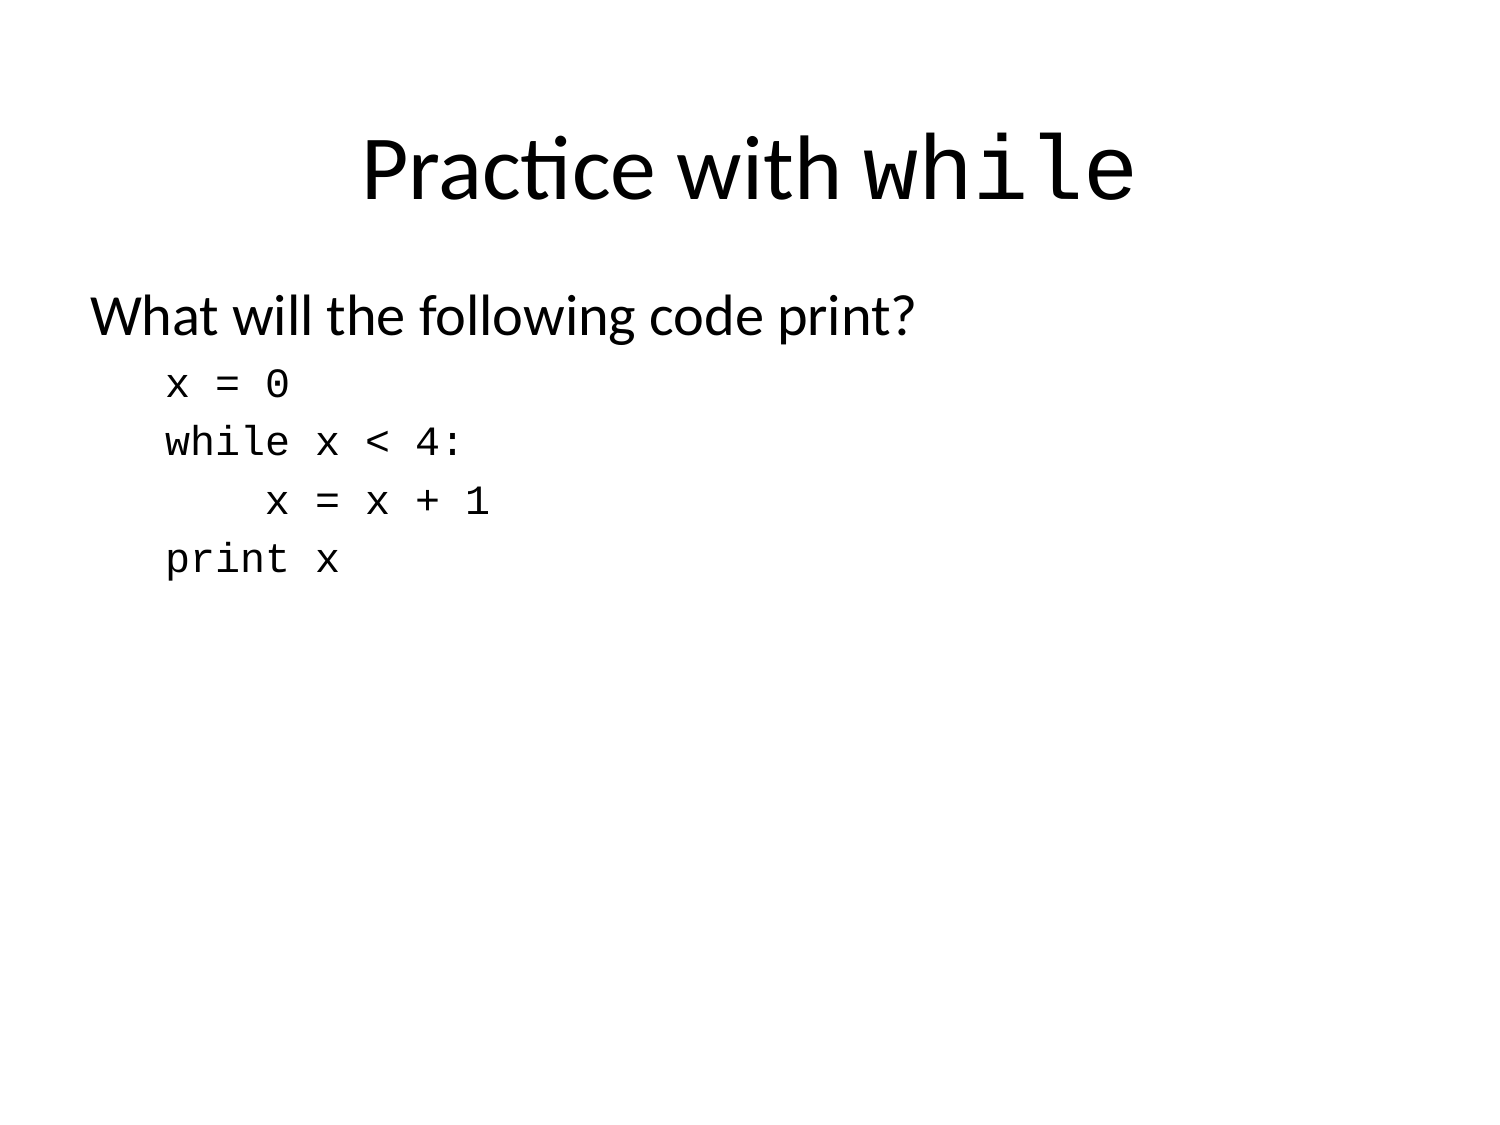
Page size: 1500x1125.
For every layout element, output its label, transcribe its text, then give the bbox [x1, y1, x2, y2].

list What will the following code print? x = 0 while x < 4: x = x + 1 print x [75, 262, 1425, 1005]
title Practice with while [75, 45, 1425, 233]
